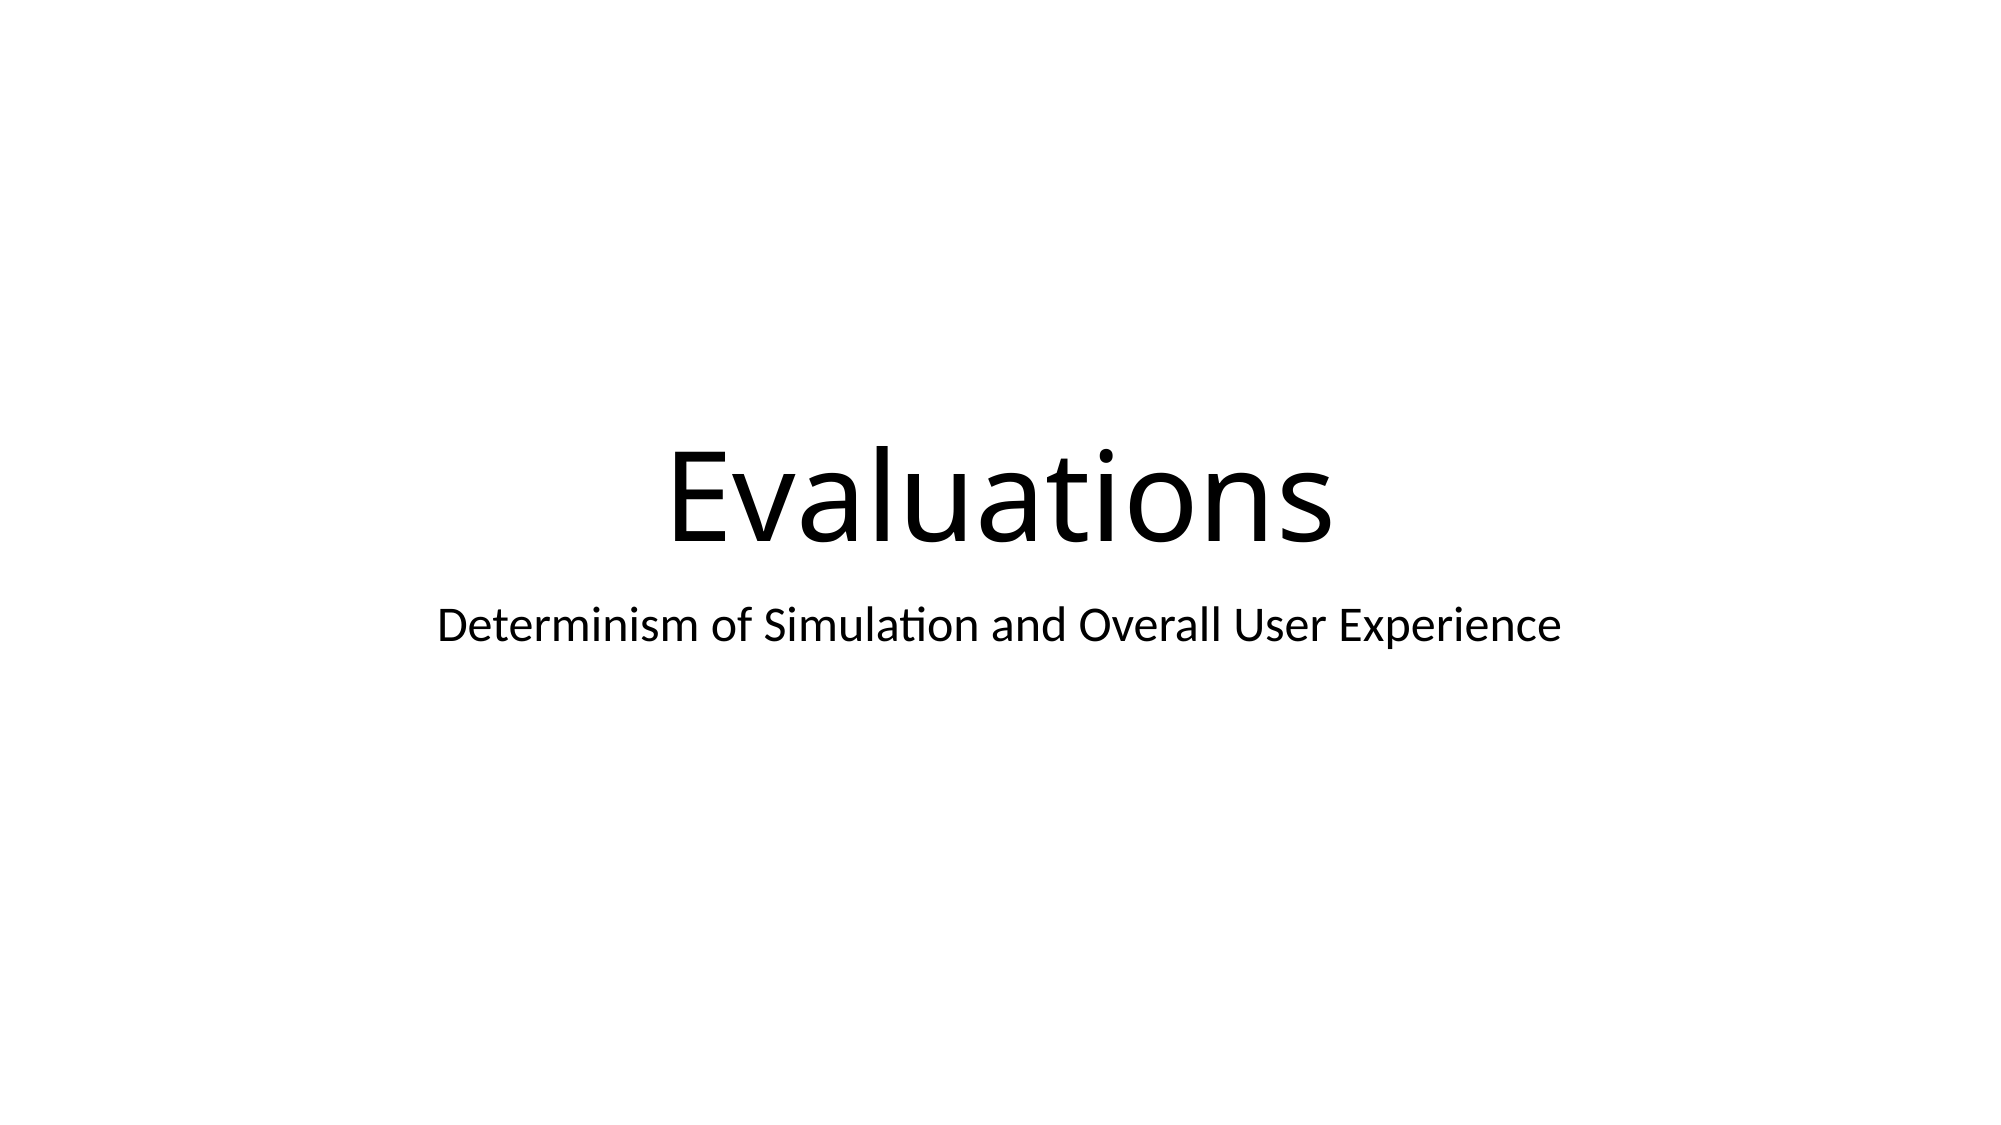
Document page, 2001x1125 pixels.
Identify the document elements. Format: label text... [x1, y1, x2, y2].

title Evaluations [249, 184, 1750, 576]
subtitle Determinism of Simulation and Overall User Experience [249, 590, 1750, 863]
